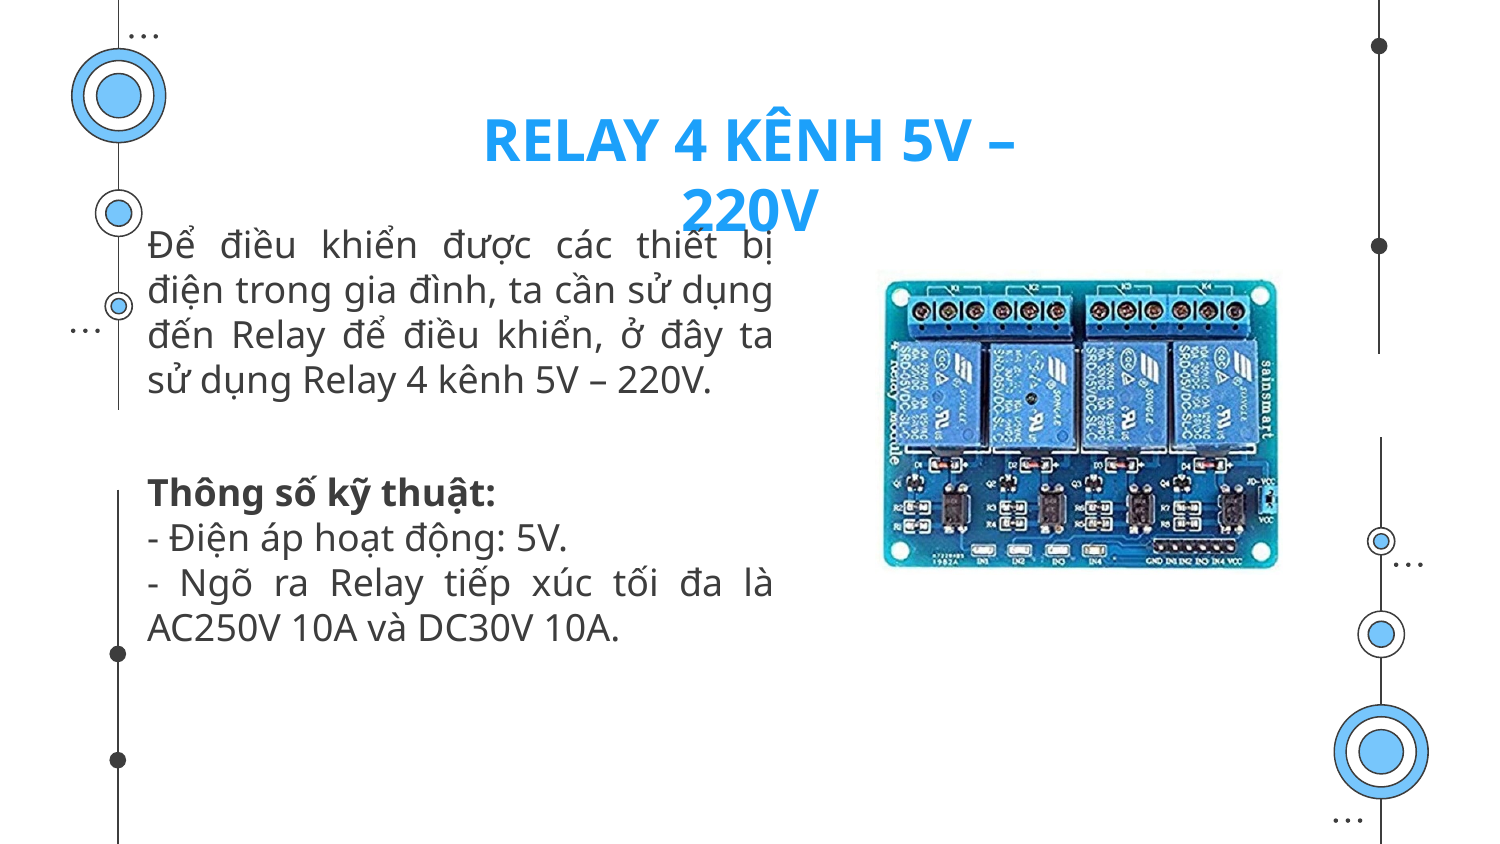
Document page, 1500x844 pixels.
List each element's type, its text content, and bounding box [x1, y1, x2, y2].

text_box RELAY 4 KÊNH 5V – 220V [421, 87, 1079, 196]
text_box Để điều khiển được các thiết bị điện trong gia đình, ta cần sử dụng đến Relay để điều khiển, ở đây ta sử dụng Relay 4 kênh 5V – 220V. Thông số kỹ thuật: - Điện áp hoạt động: 5V. - Ngõ ra Relay tiếp xúc tối đa là AC250V 10A và DC30V 10A. [131, 206, 790, 756]
picture [875, 268, 1283, 575]
